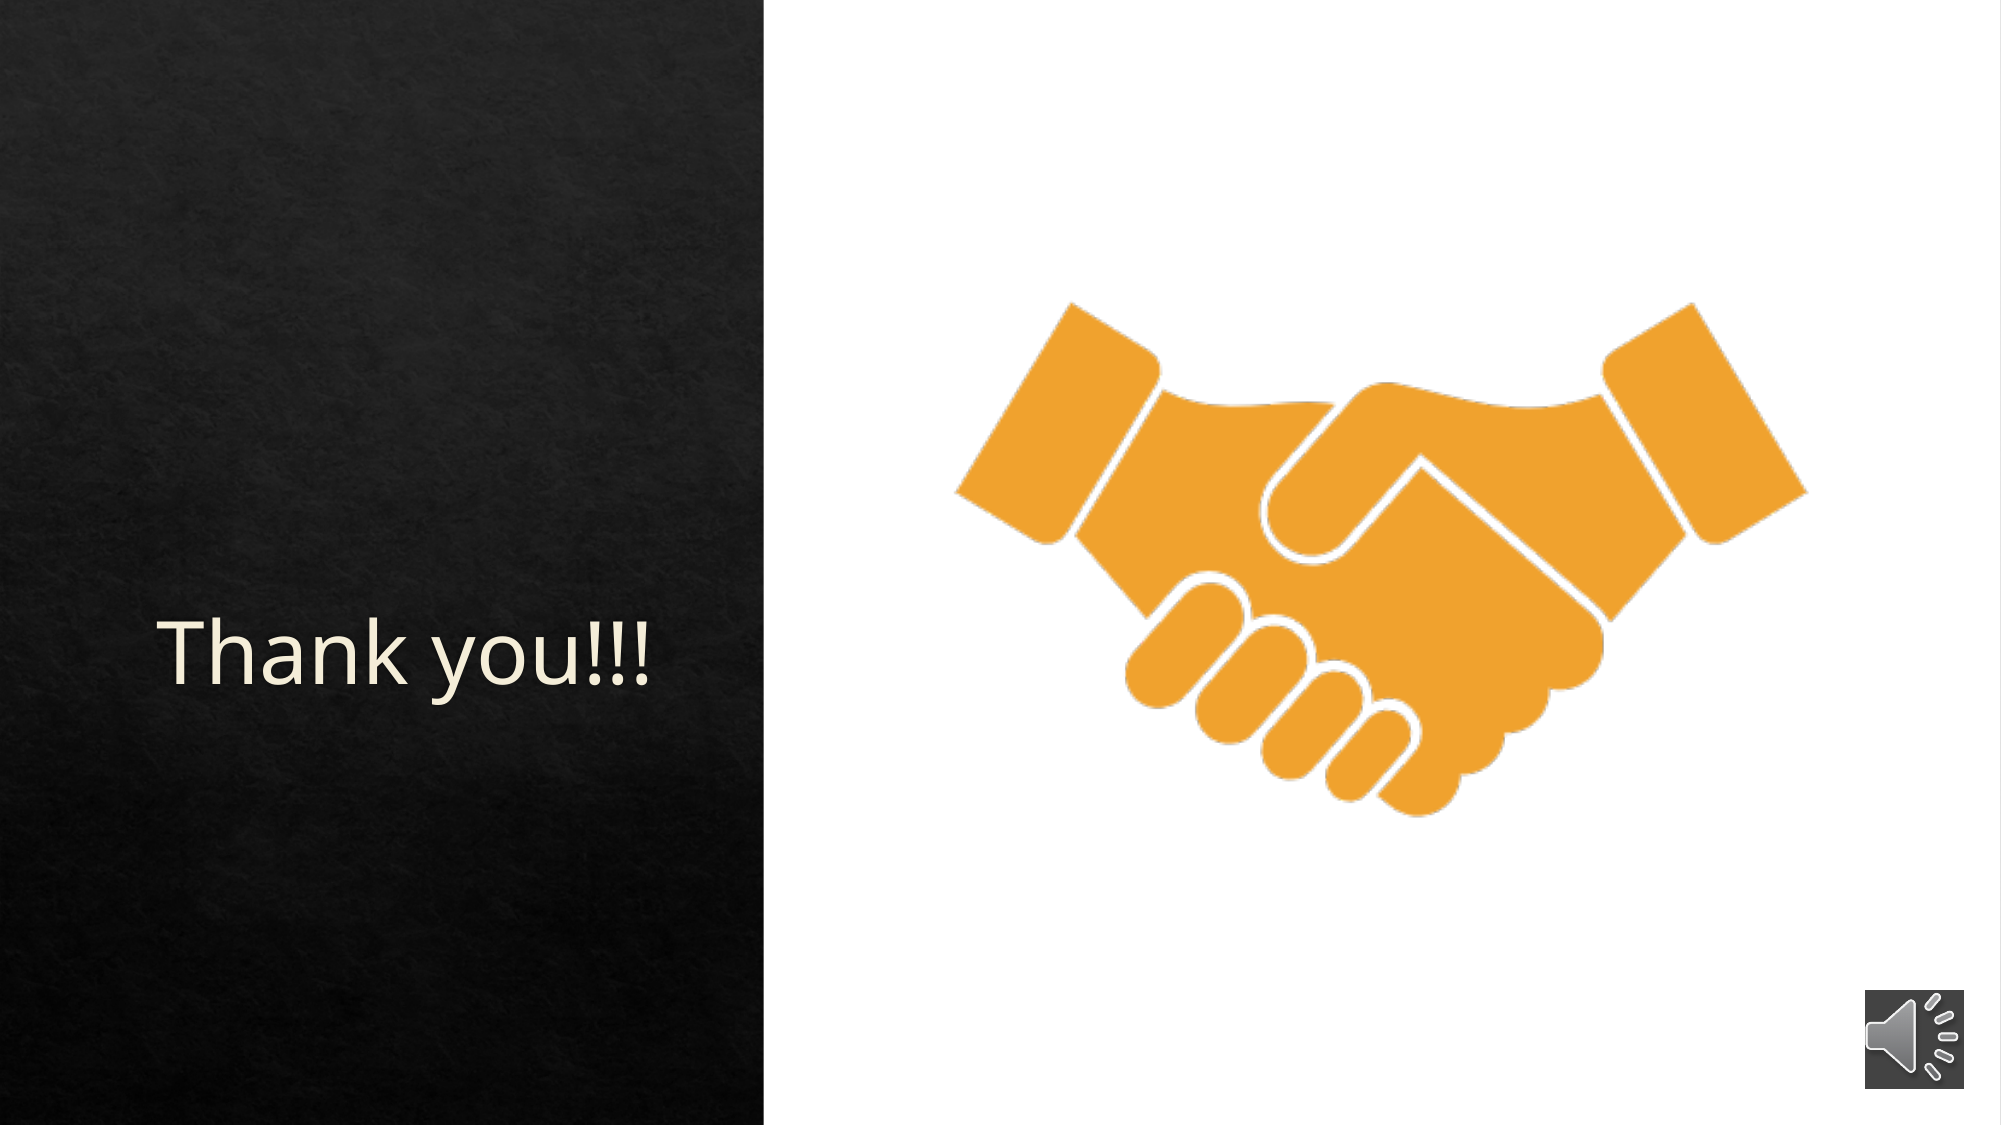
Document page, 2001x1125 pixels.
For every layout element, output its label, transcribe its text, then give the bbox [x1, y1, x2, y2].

picture [918, 99, 1845, 1026]
text_box [762, 0, 2000, 1125]
text_box [0, 0, 762, 1125]
picture [1864, 989, 1965, 1090]
title Thank you!!! [141, 137, 697, 712]
